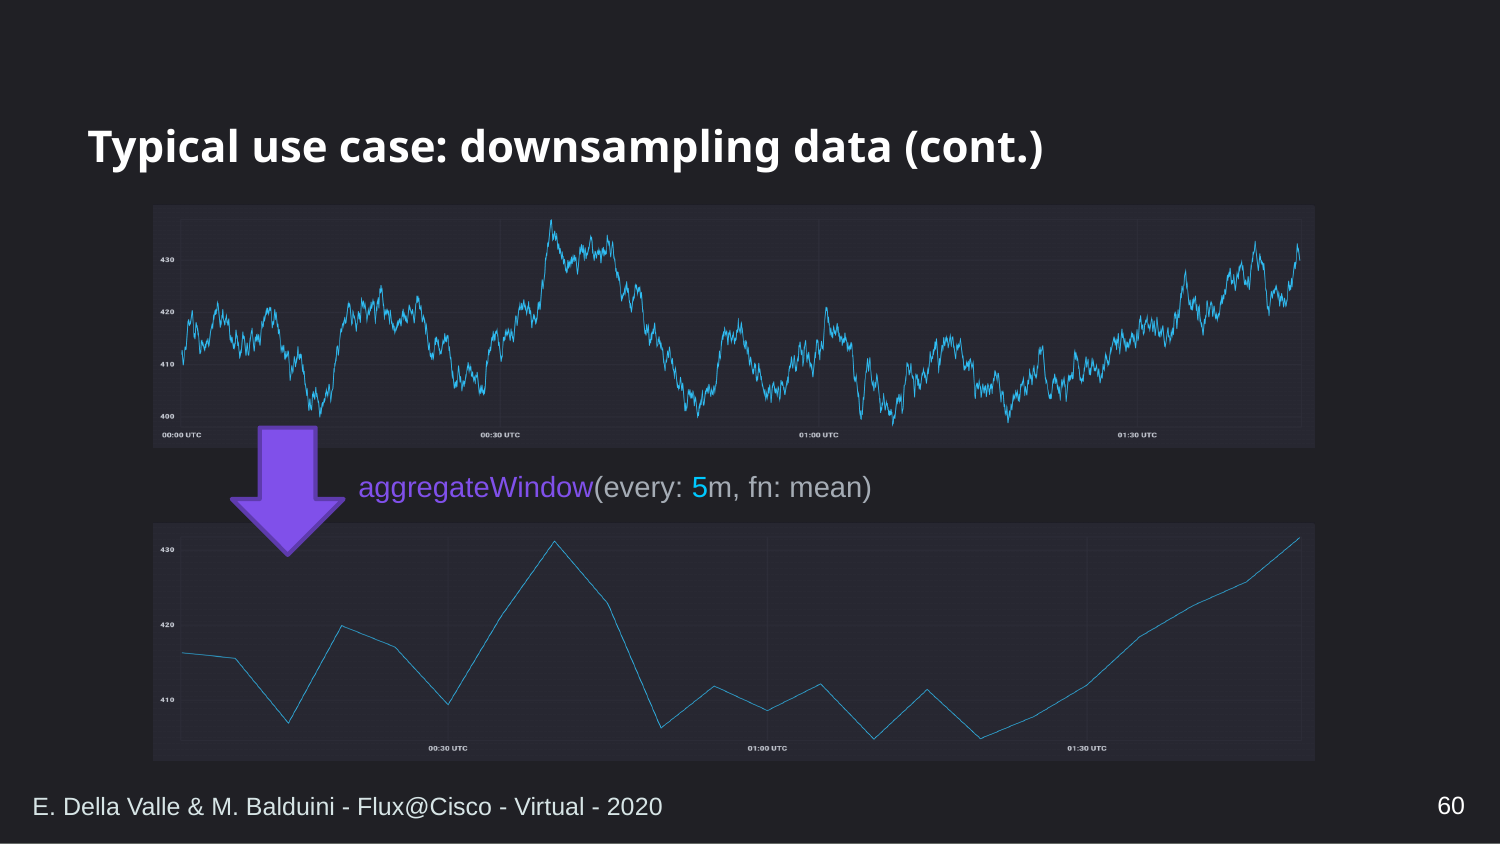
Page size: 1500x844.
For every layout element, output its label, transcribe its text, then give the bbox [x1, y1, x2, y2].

text_box [229, 456, 343, 520]
title Typical use case: downsampling data (cont.) [76, 99, 1423, 196]
picture [153, 522, 1315, 761]
footer E. Della Valle & M. Balduini - Flux@Cisco - Virtual - 2020 [17, 783, 1135, 828]
slide_number 60 [1142, 782, 1481, 828]
text_box aggregateWindow(every: 5m, fn: mean) [343, 460, 1221, 511]
picture [153, 203, 1315, 448]
